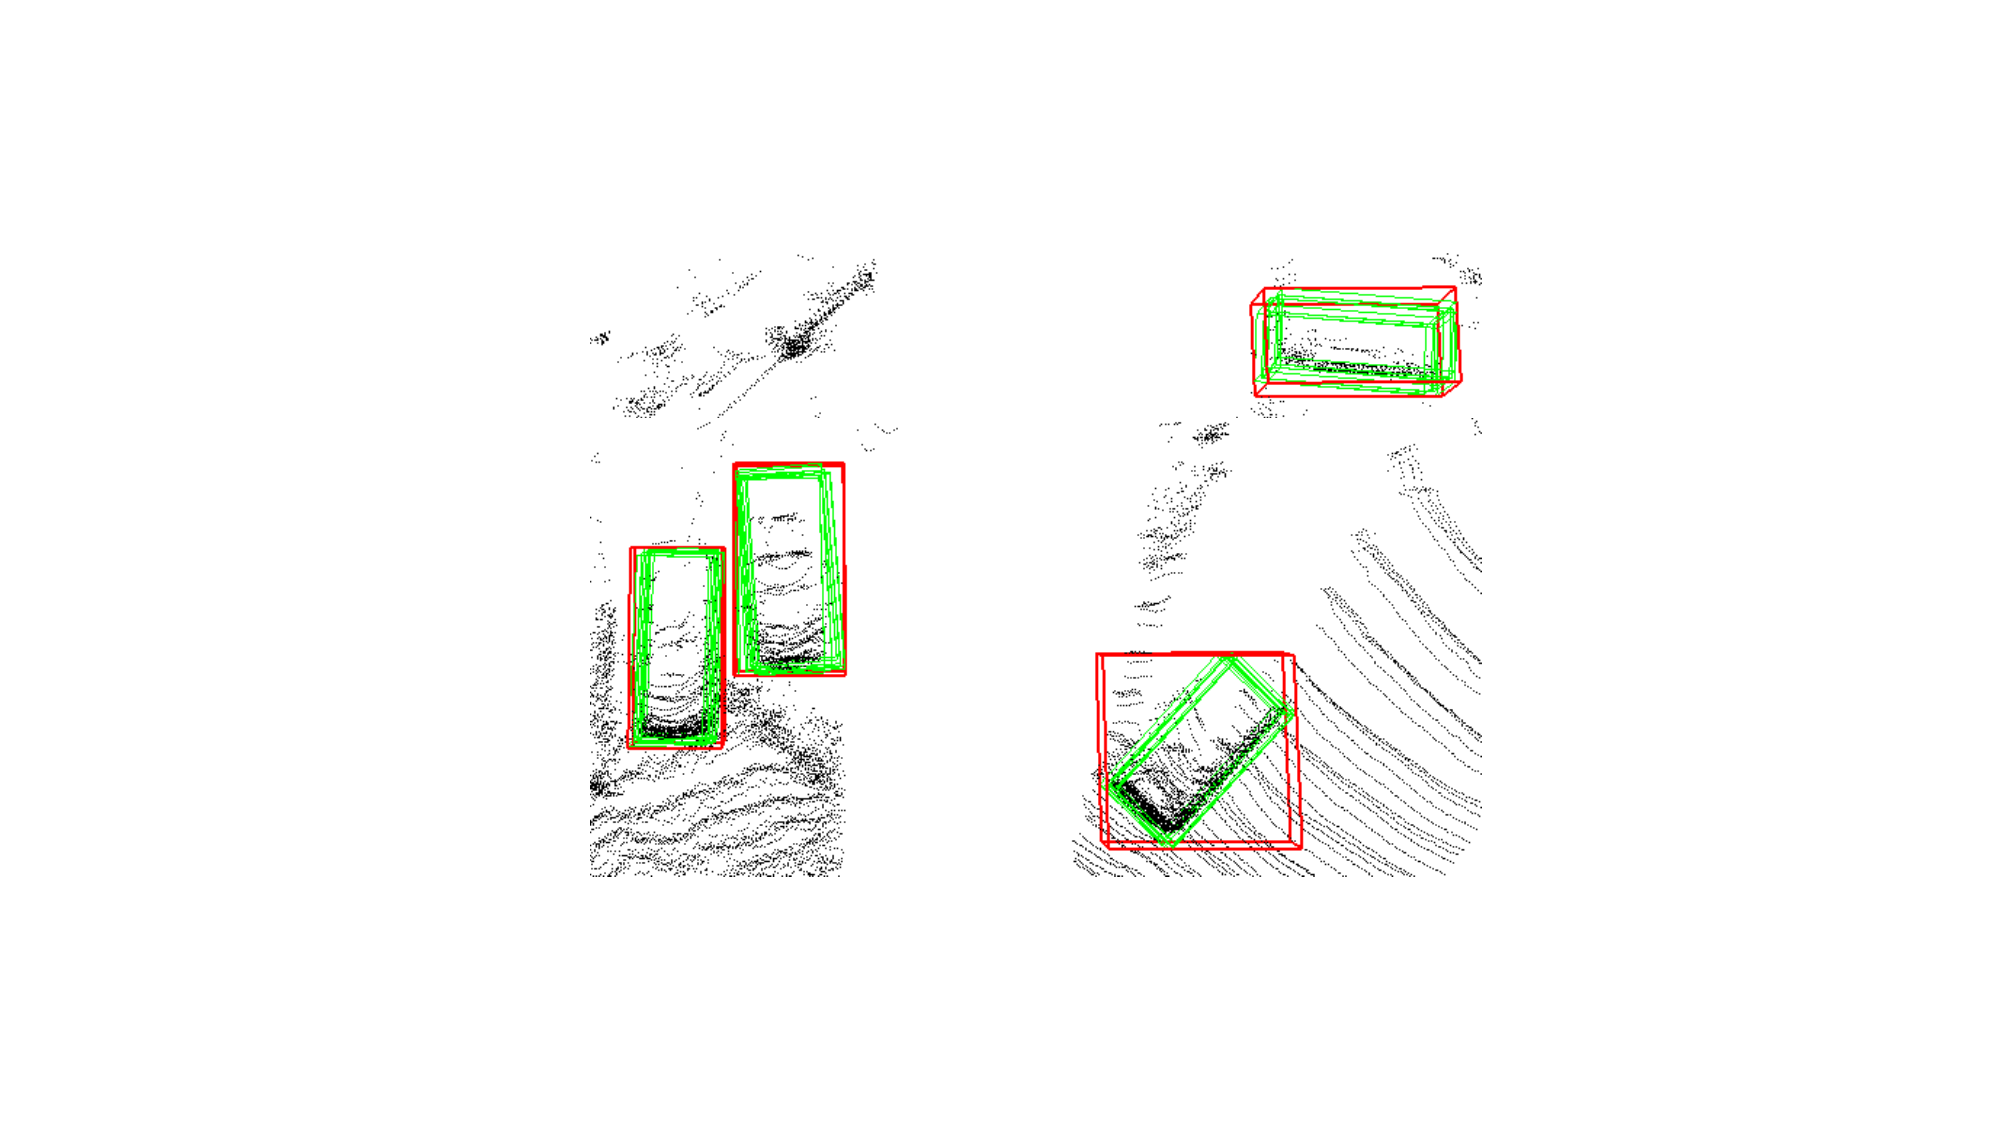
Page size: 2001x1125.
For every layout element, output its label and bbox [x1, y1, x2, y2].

text_box [589, 252, 1482, 877]
